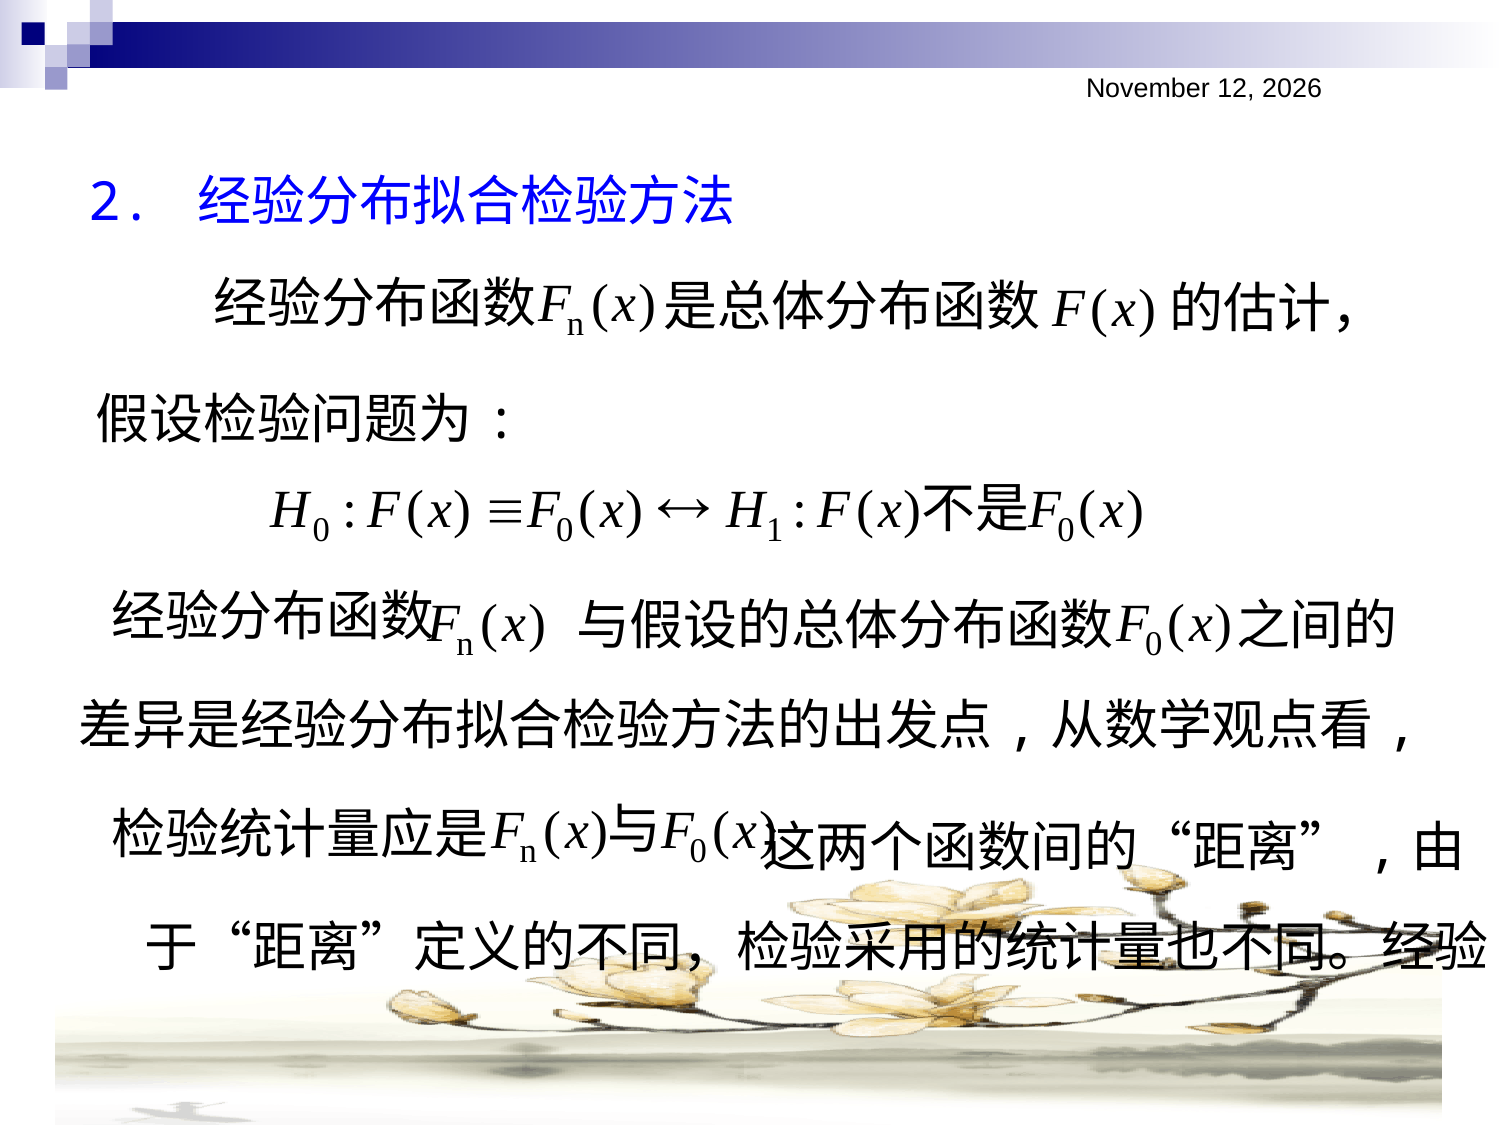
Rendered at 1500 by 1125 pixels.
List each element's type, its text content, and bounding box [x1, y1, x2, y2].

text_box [211, 268, 1387, 345]
picture [265, 479, 1149, 548]
text_box 2. 经验分布拟合检验方法 [88, 166, 736, 231]
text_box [109, 800, 1447, 878]
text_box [109, 581, 1399, 661]
text_box 于“距离”定义的不同，检验采用的统计量也不同。经验 [1445, 912, 1490, 977]
text_box 差异是经验分布拟合检验方法的出发点,从数学观点看, [78, 690, 1419, 756]
text_box 假设检验问题为: [95, 384, 518, 449]
picture [54, 787, 1445, 1125]
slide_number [1071, 62, 1395, 105]
